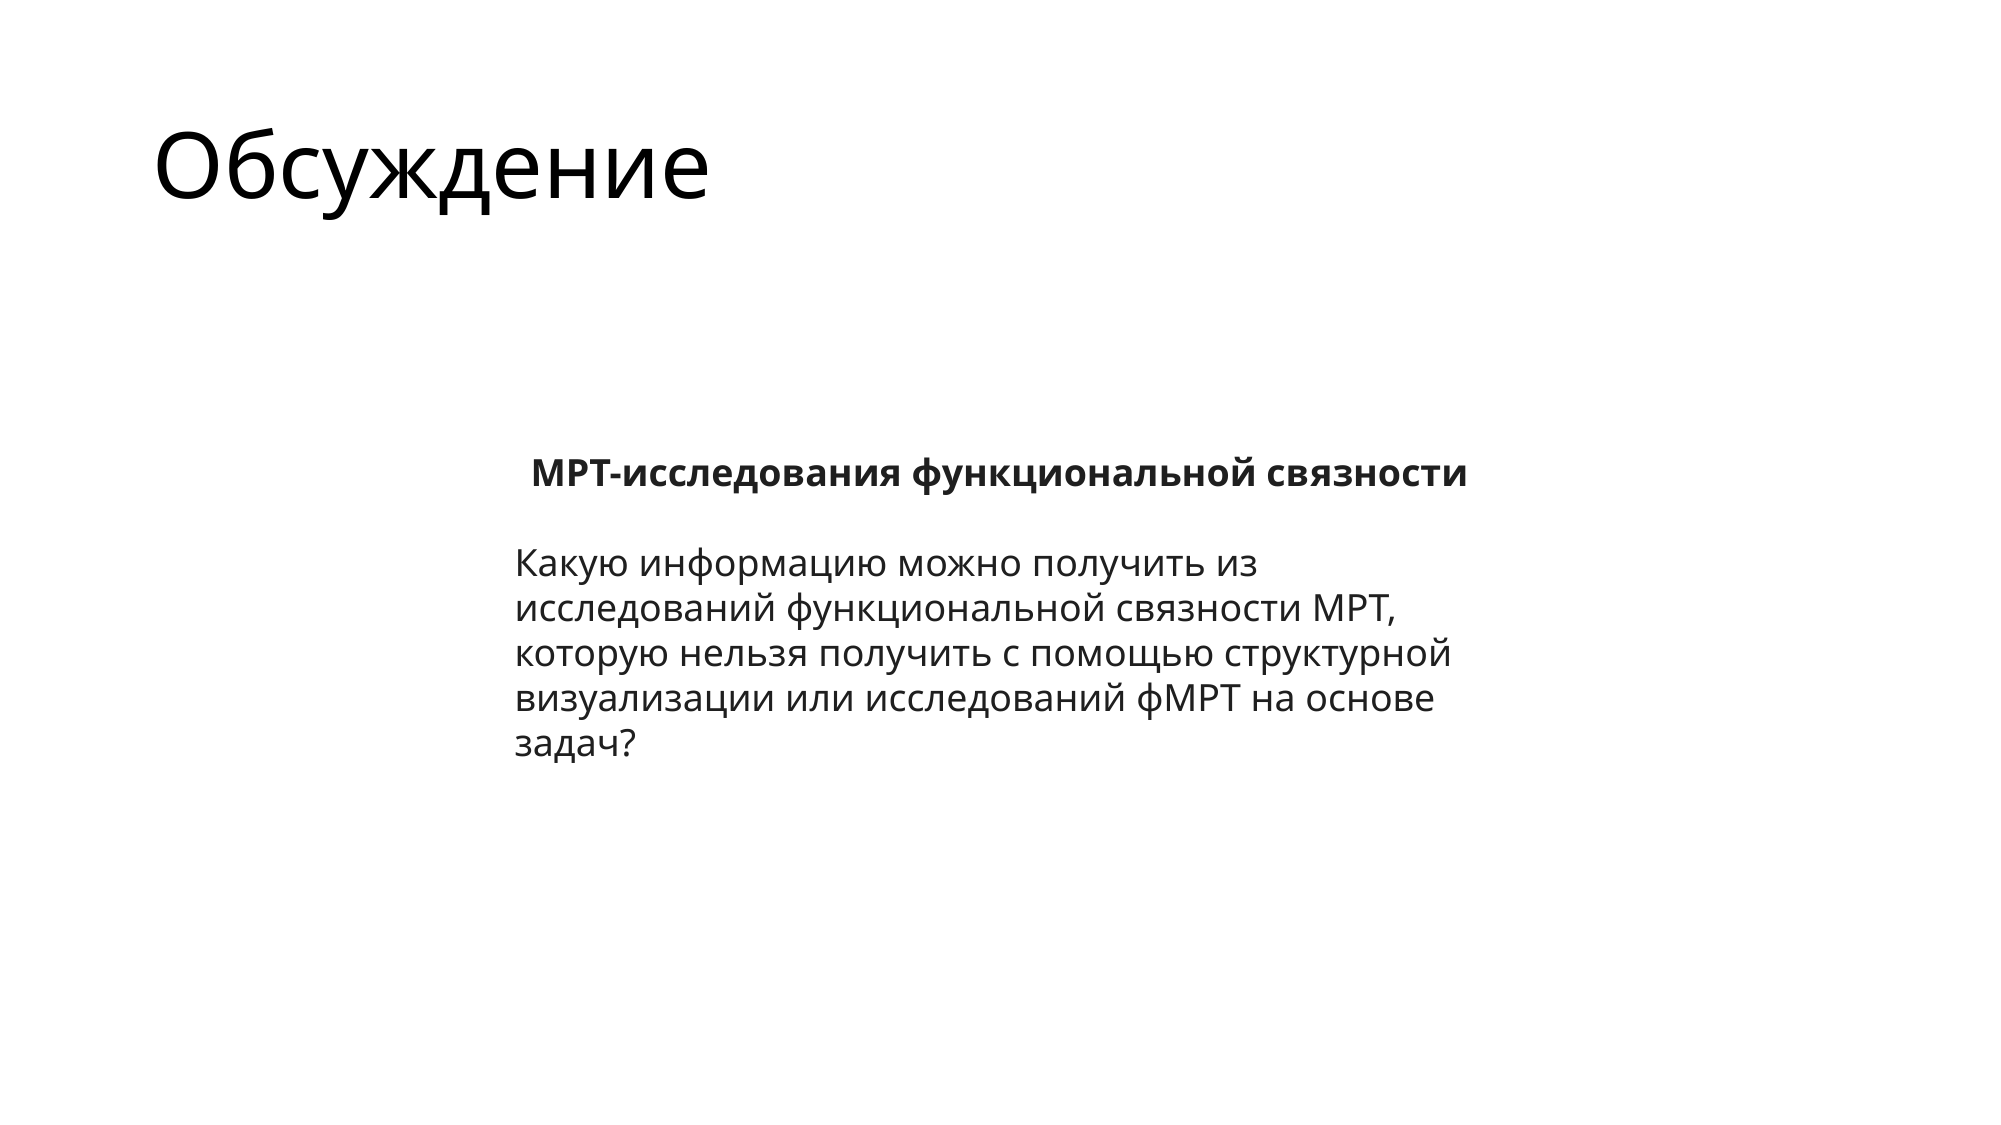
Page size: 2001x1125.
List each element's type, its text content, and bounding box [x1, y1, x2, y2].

title Обсуждение [137, 59, 1863, 278]
text_box МРТ-исследования функциональной связности Какую информацию можно получить из исследований функциональной связности МРТ, которую нельзя получить с помощью структурной визуализации или исследований фМРТ на основе задач? [499, 441, 1500, 772]
